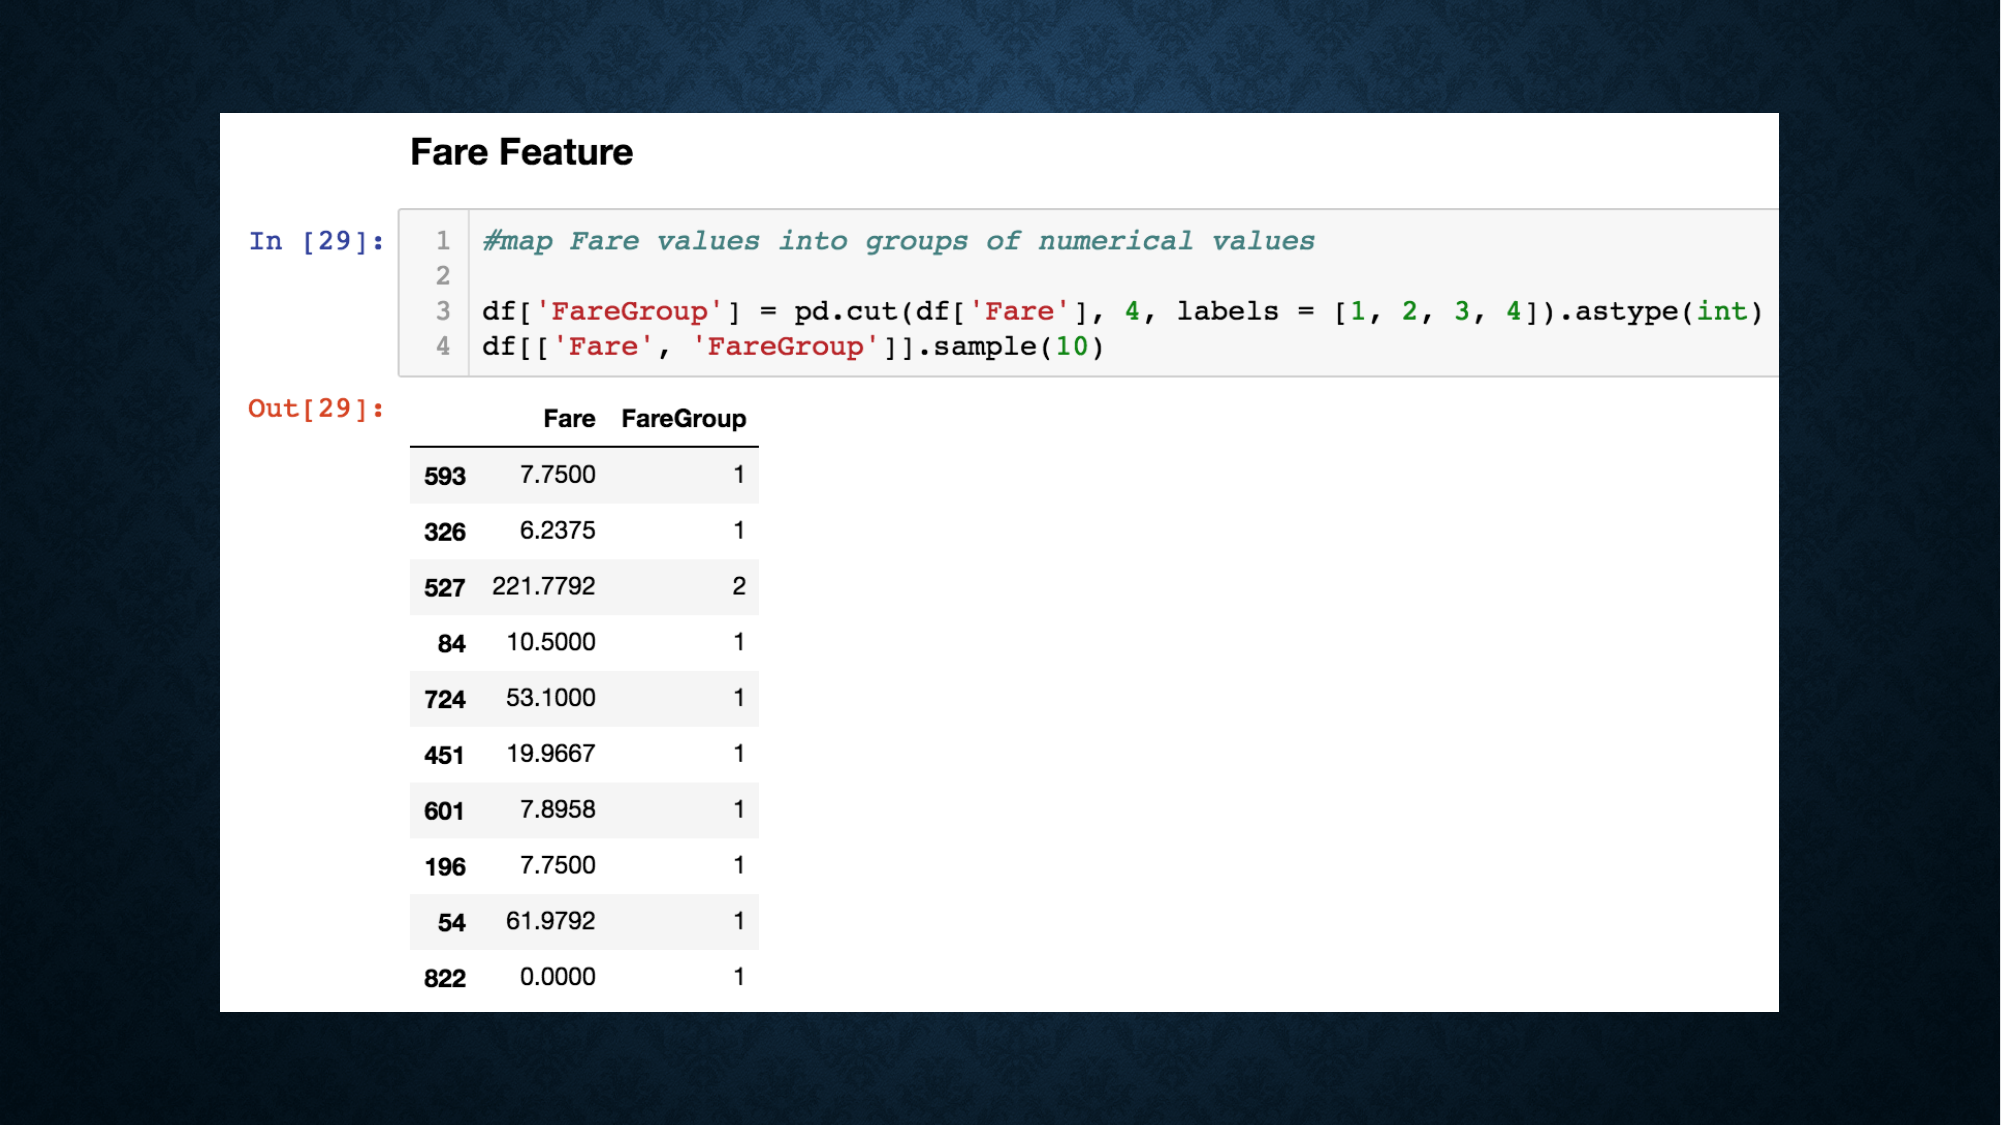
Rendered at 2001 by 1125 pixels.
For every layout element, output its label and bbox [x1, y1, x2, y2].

picture [219, 113, 1779, 1012]
